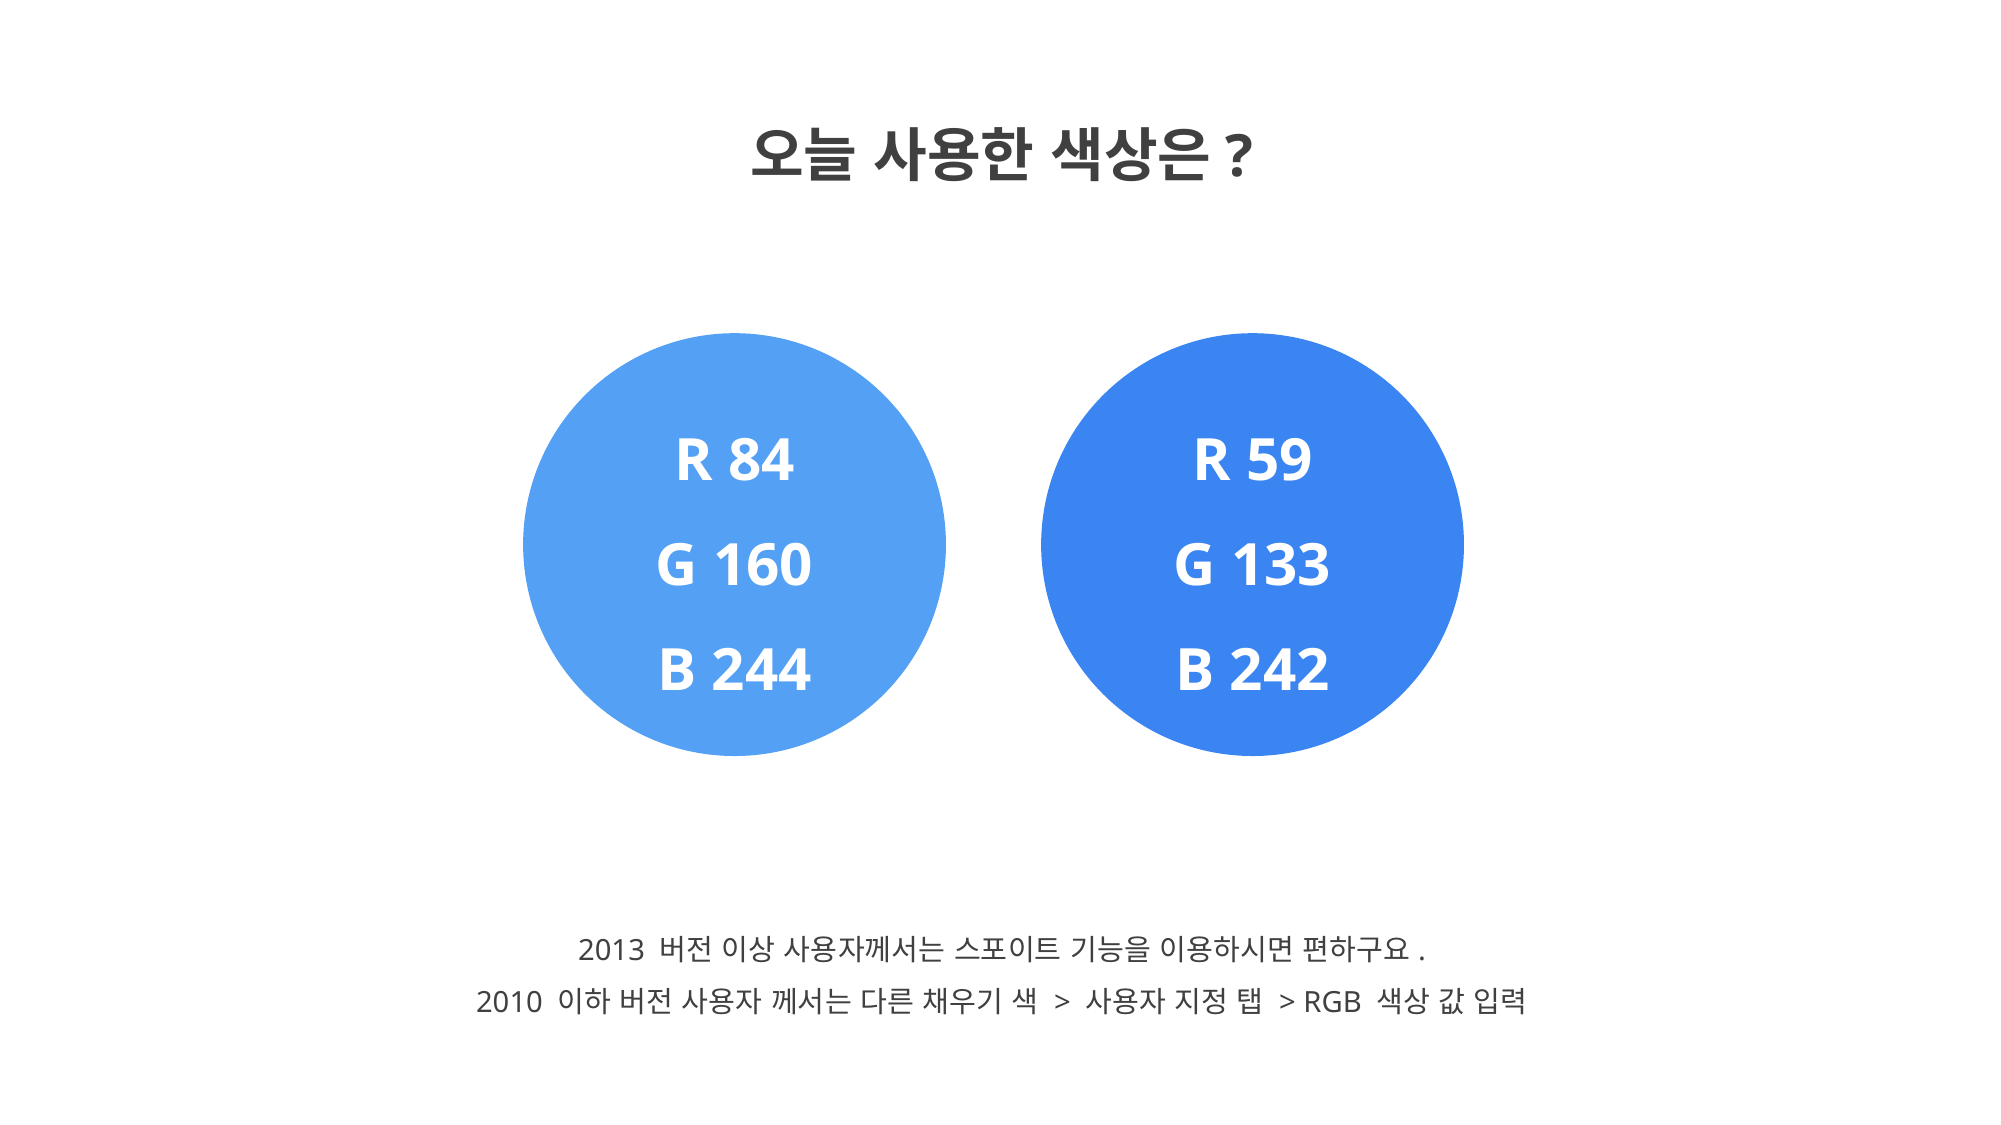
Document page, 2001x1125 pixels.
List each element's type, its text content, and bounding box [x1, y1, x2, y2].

text_box R 59 G 133 B 242 [1040, 332, 1466, 758]
text_box 2013 버전 이상 사용자께서는 스포이트 기능을 이용하시면 편하구요. 2010 이하 버전 사용자 께서는 다른 채우기 색 > 사용자 지정 탭 > RGB 색상 값 입력 [402, 906, 1601, 1026]
text_box R 84 G 160 B 244 [522, 332, 947, 758]
text_box 오늘 사용한 색상은? [654, 75, 1350, 196]
